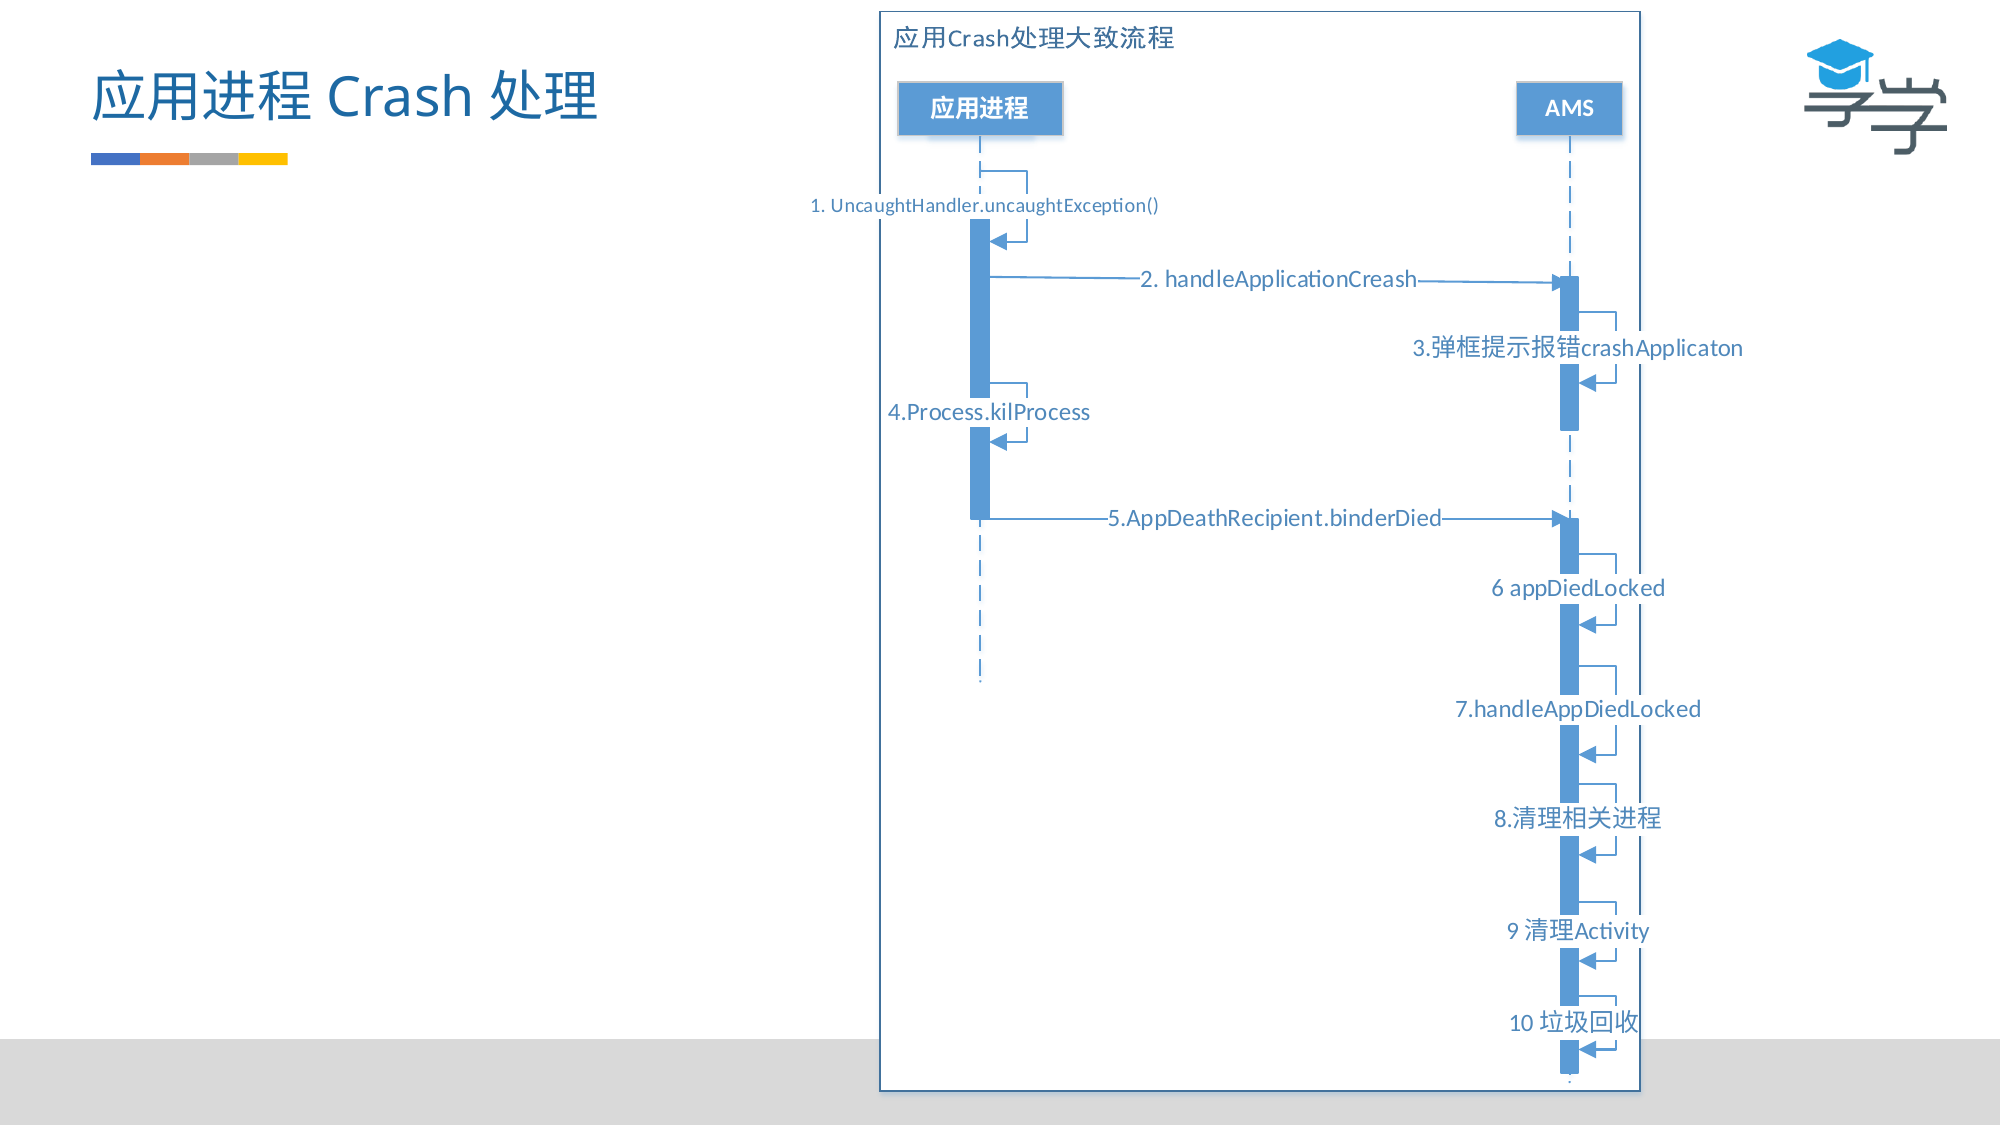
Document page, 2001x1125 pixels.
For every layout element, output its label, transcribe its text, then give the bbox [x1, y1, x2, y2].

picture [1799, 20, 1952, 173]
text_box 应用进程Crash处理 [91, 60, 781, 128]
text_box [797, 6, 1757, 1119]
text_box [90, 152, 288, 166]
